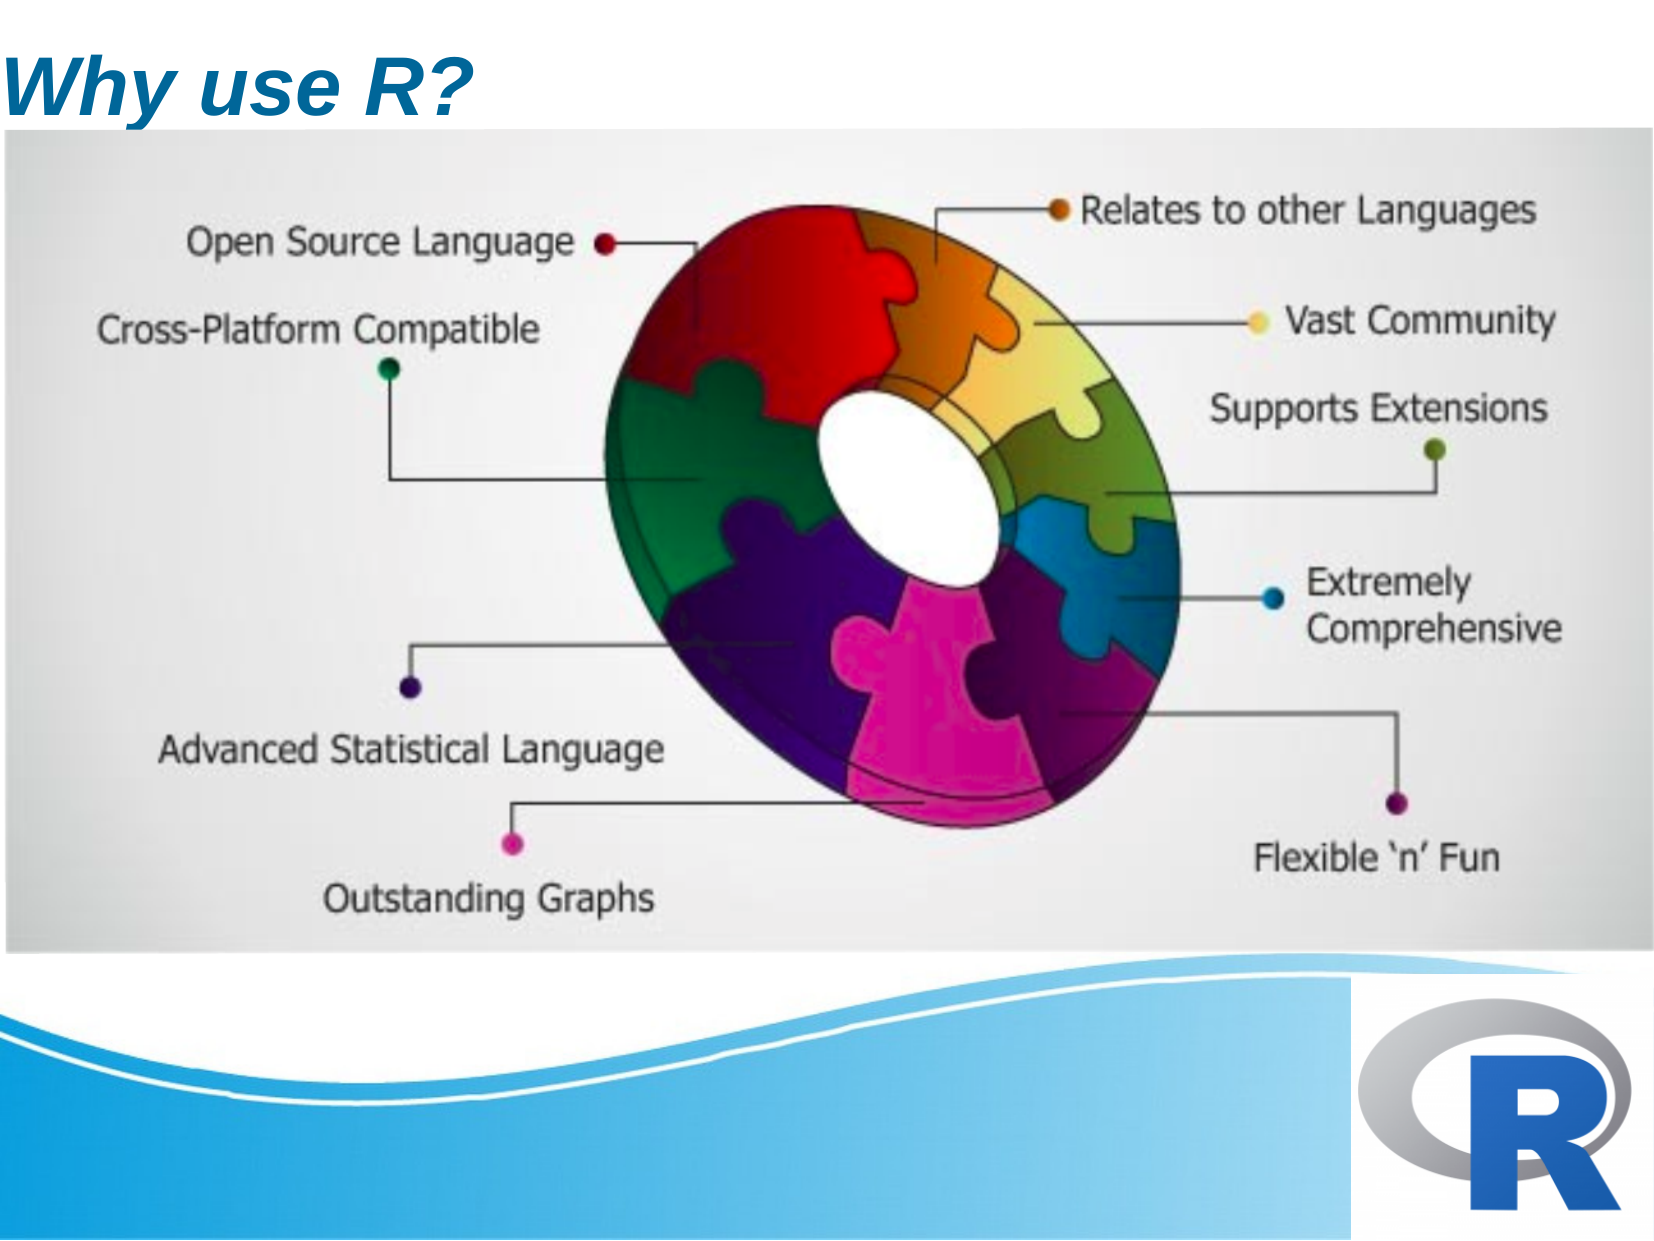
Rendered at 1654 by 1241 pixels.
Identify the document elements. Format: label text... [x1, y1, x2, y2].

text_box Why use R? [0, 15, 1290, 130]
picture [0, 127, 1654, 1241]
